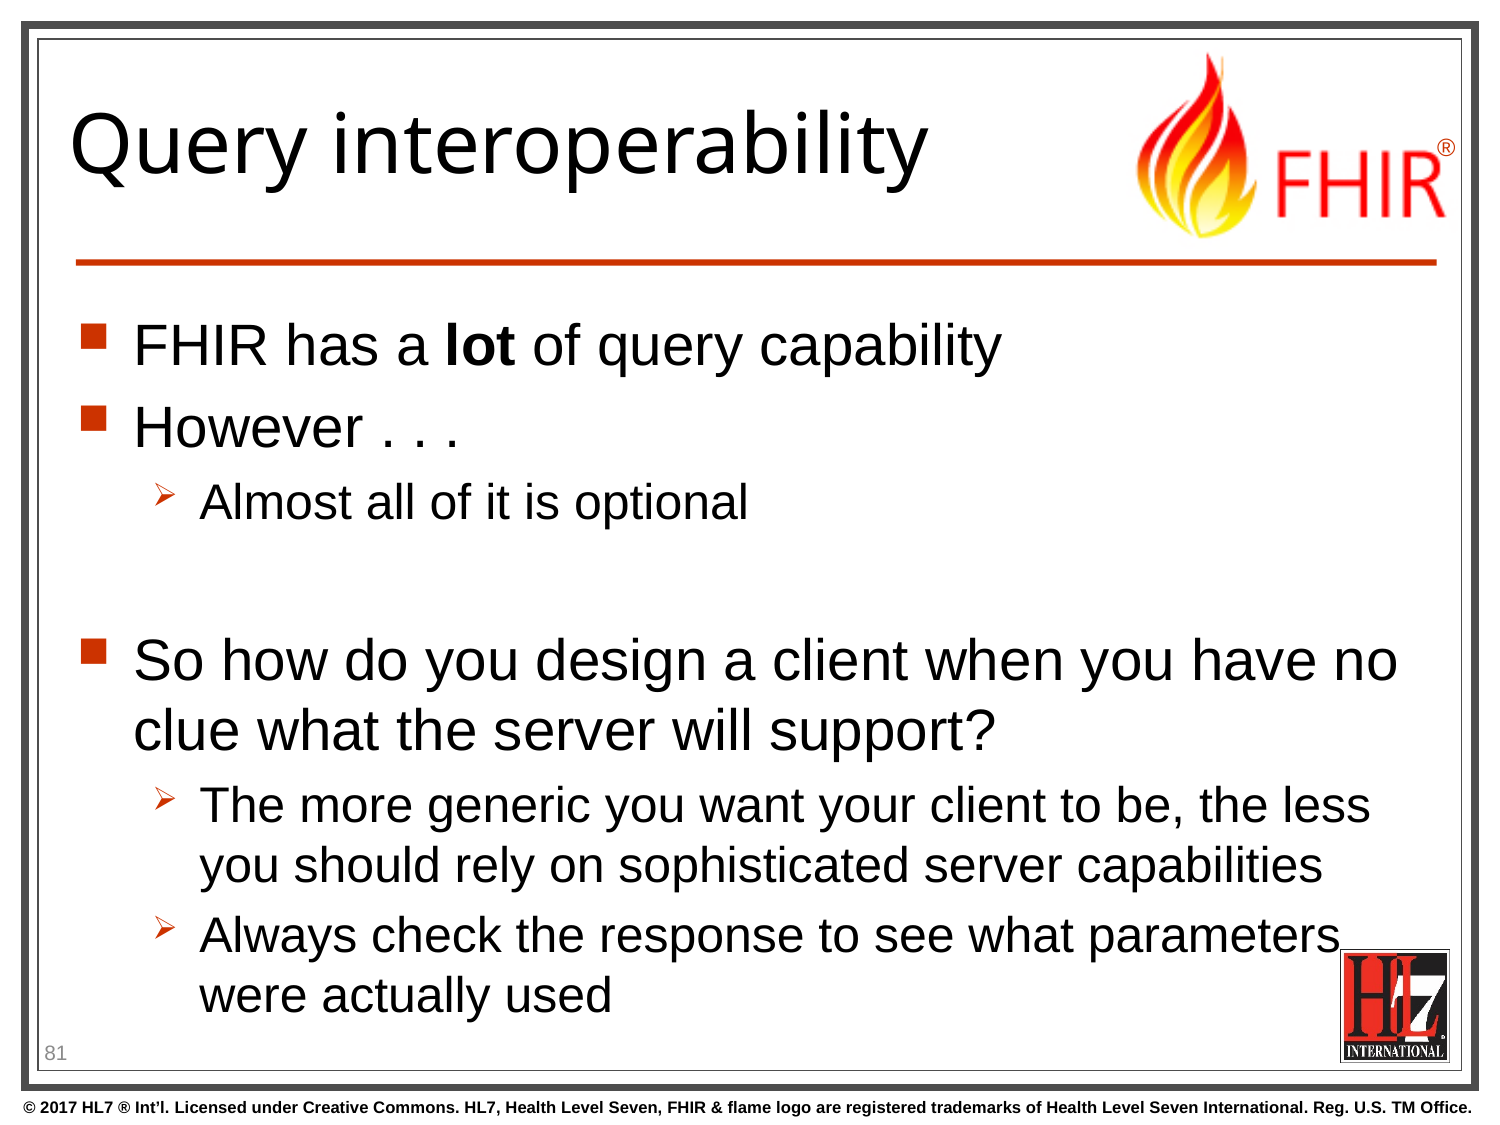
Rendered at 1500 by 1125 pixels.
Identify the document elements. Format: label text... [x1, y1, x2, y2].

title Query interoperability [53, 54, 1128, 244]
picture [1340, 949, 1450, 1063]
picture [1124, 42, 1458, 249]
list FHIR has a lot of query capability However . . . Almost all of it is optional So how do you design a client when you have no clue what the server will support? The more generic you want your client to be, the less you should rely on sophisticated server capabilities Always check the response to see what parameters were actually used [62, 299, 1438, 1059]
slide_number 81 [29, 1034, 148, 1071]
